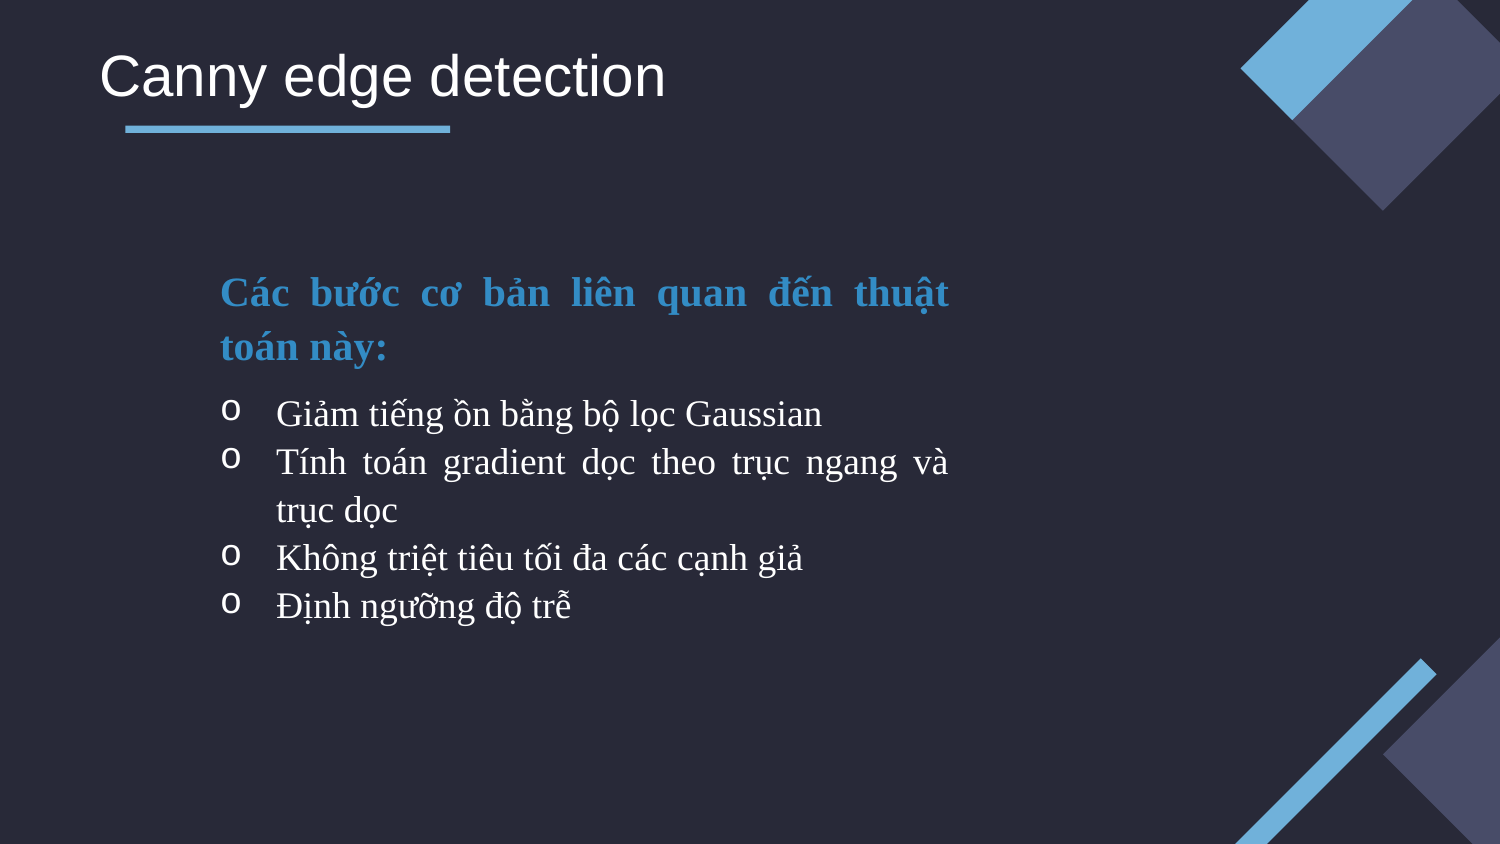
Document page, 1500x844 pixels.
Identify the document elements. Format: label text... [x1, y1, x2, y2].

text_box [125, 125, 451, 133]
title Canny edge detection [84, 29, 1351, 118]
text_box Các bước cơ bản liên quan đến thuật toán này: Giảm tiếng ồn bằng bộ lọc Gaussian Tính toán gradient dọc theo trục ngang và trục dọc Không triệt tiêu tối đa các cạnh giả Định ngưỡng độ trễ [205, 254, 965, 634]
